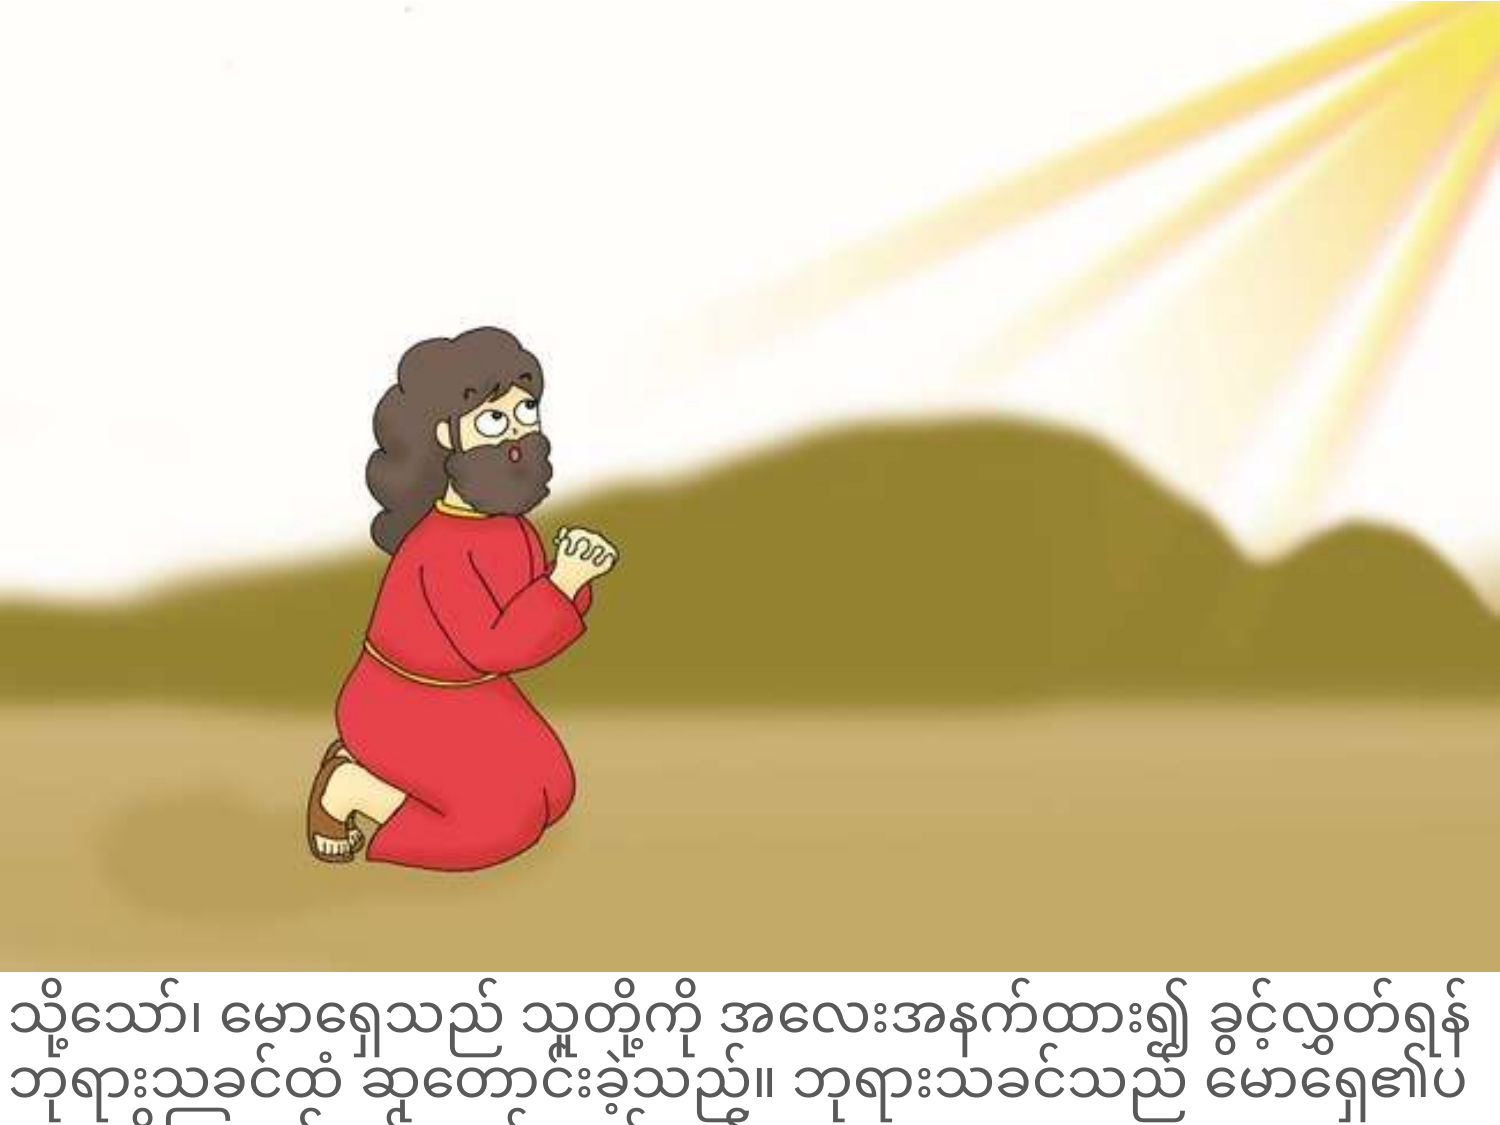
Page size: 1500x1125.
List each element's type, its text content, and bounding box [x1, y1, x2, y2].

picture [0, 0, 1500, 972]
text_box သို့သော်၊ မောရှေသည် သူတို့ကို အလေးအနက်ထား၍ ခွင့်လွှတ်ရန် ဘုရားသခင်ထံ ဆုတောင်းခဲ့သည်။ ဘုရားသခင်သည် မောရှေ၏ပဌနာကိုကြား၍ ခွင့်လွှတ်တော်မူ၏။ [0, 979, 1500, 1125]
